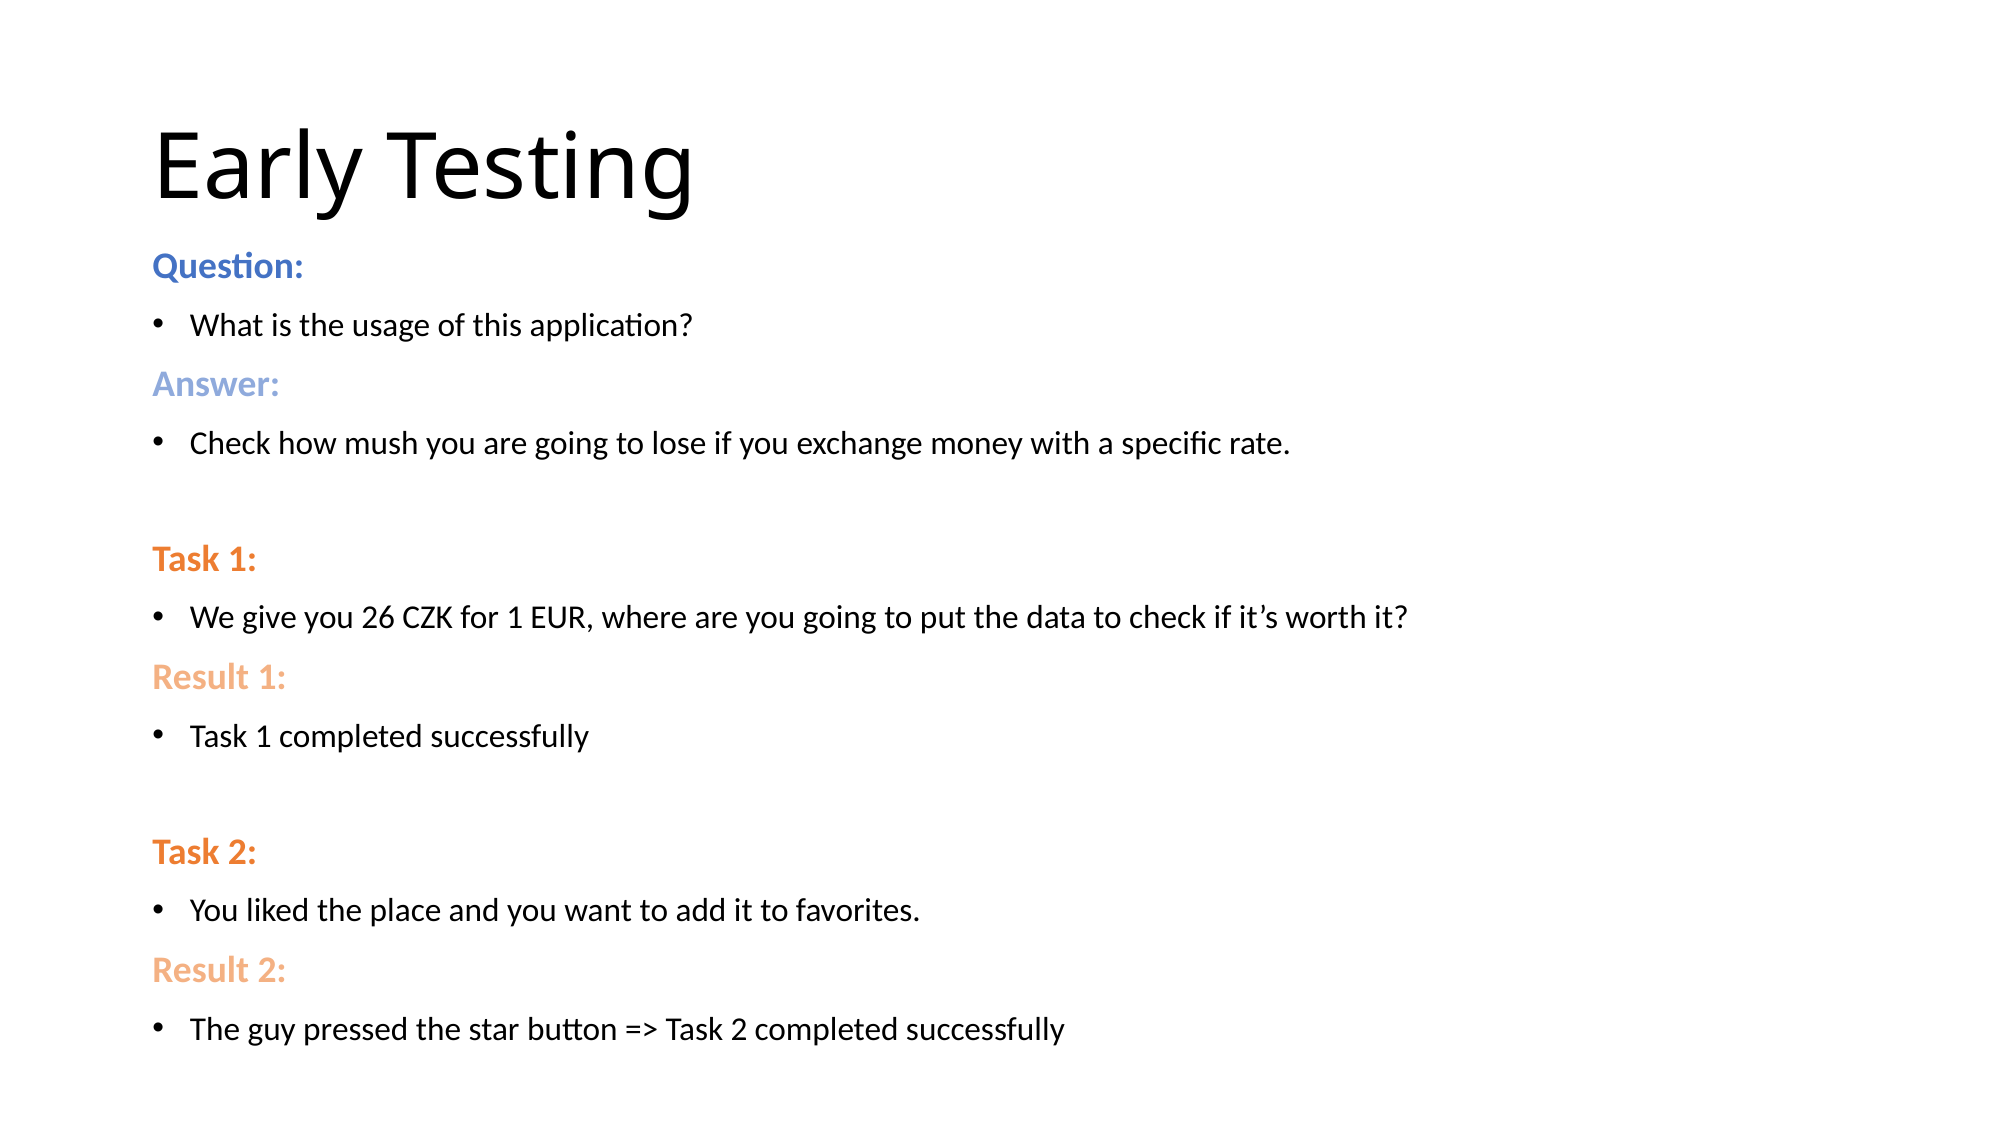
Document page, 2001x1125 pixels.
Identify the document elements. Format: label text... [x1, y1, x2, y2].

title Early Testing [137, 59, 1863, 238]
list Question: What is the usage of this application? Answer: Check how mush you are going to lose if you exchange money with a specific rate. Task 1: We give you 26 CZK for 1 EUR, where are you going to put the data to check if it’s worth it? Result 1: Task 1 completed successfully Task 2: You liked the place and you want to add it to favorites. Result 2: The guy pressed the star button => Task 2 completed successfully [137, 238, 1863, 1066]
